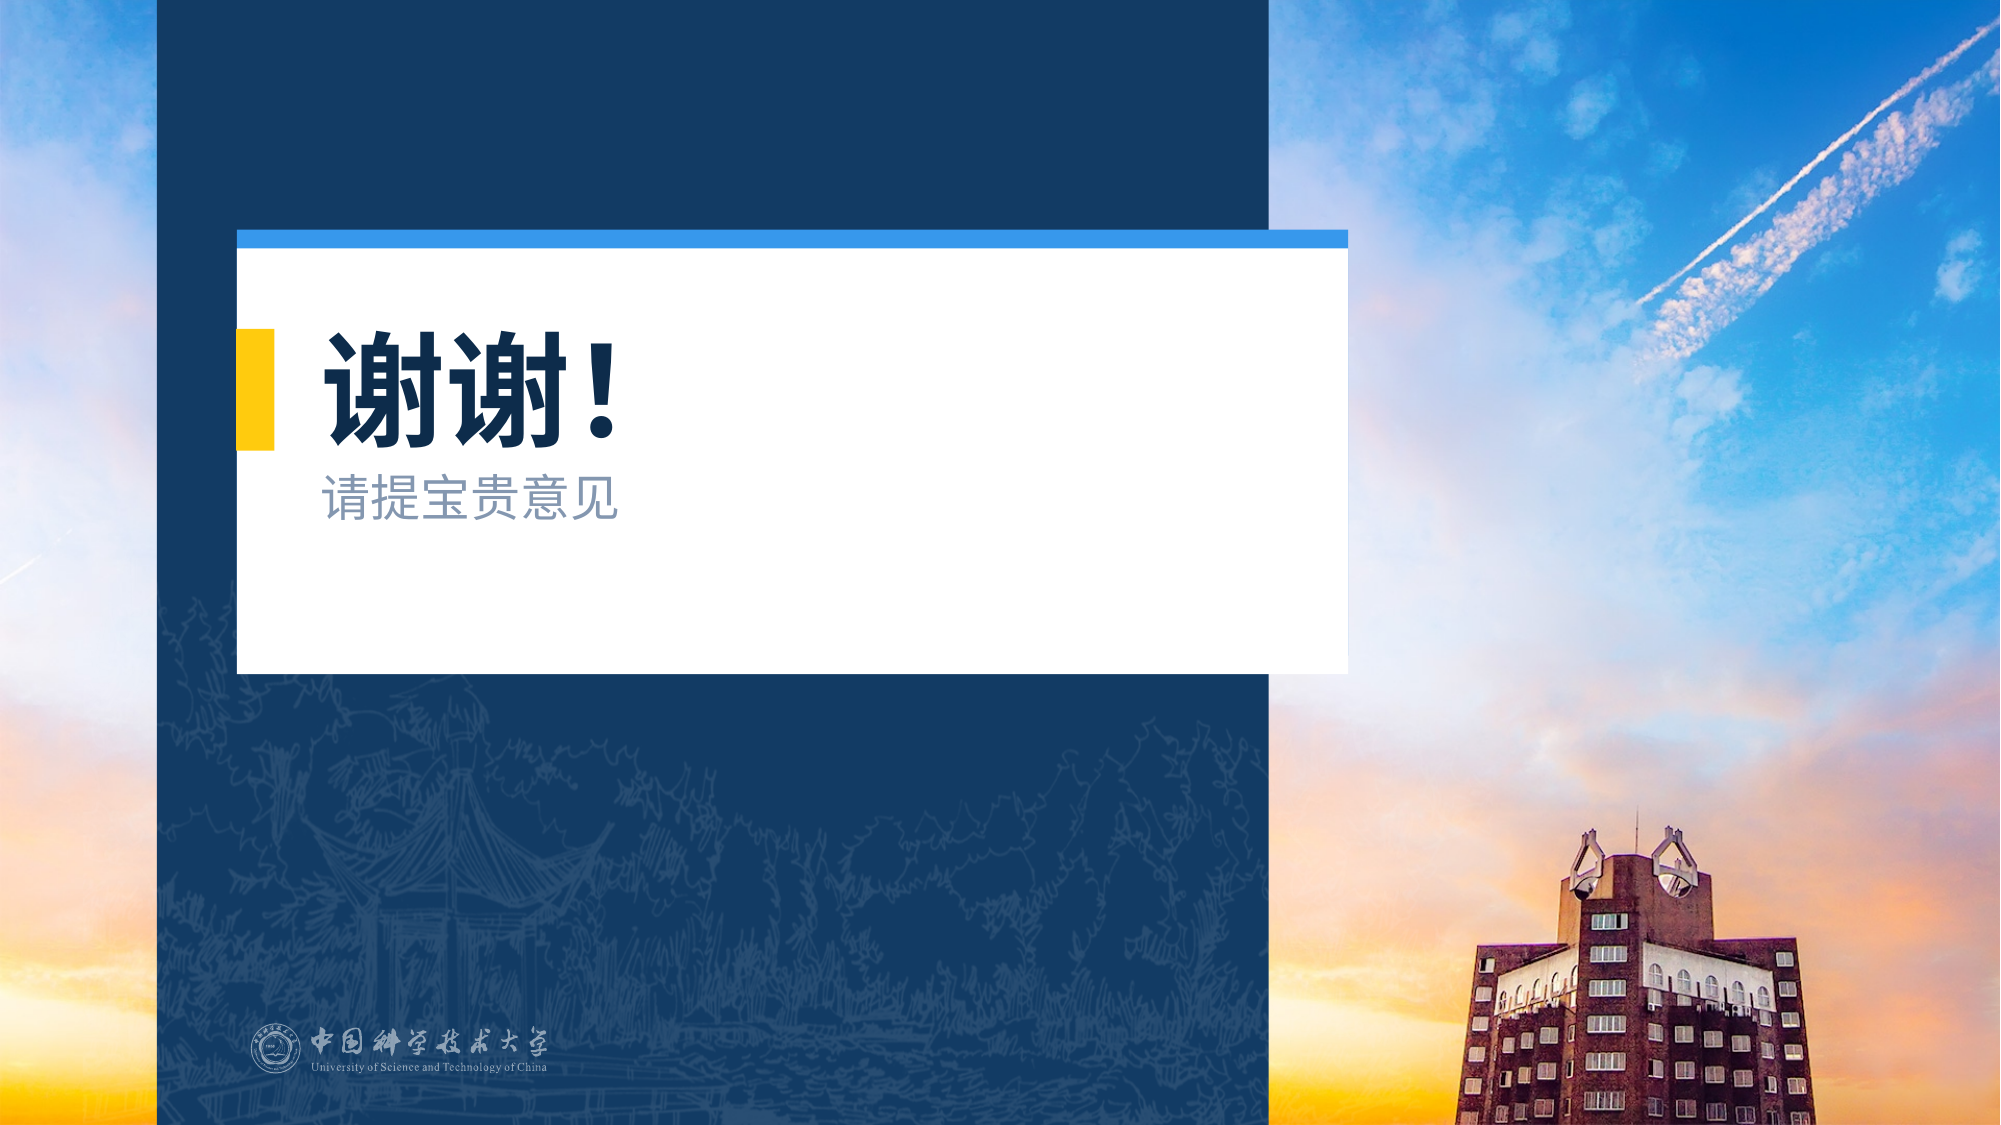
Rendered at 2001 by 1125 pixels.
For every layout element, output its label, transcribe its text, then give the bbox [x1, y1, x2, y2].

subtitle 请提宝贵意见 [305, 465, 1286, 547]
title 谢谢！ [305, 328, 1286, 465]
picture [0, 0, 156, 1125]
picture [1269, 0, 2000, 1125]
